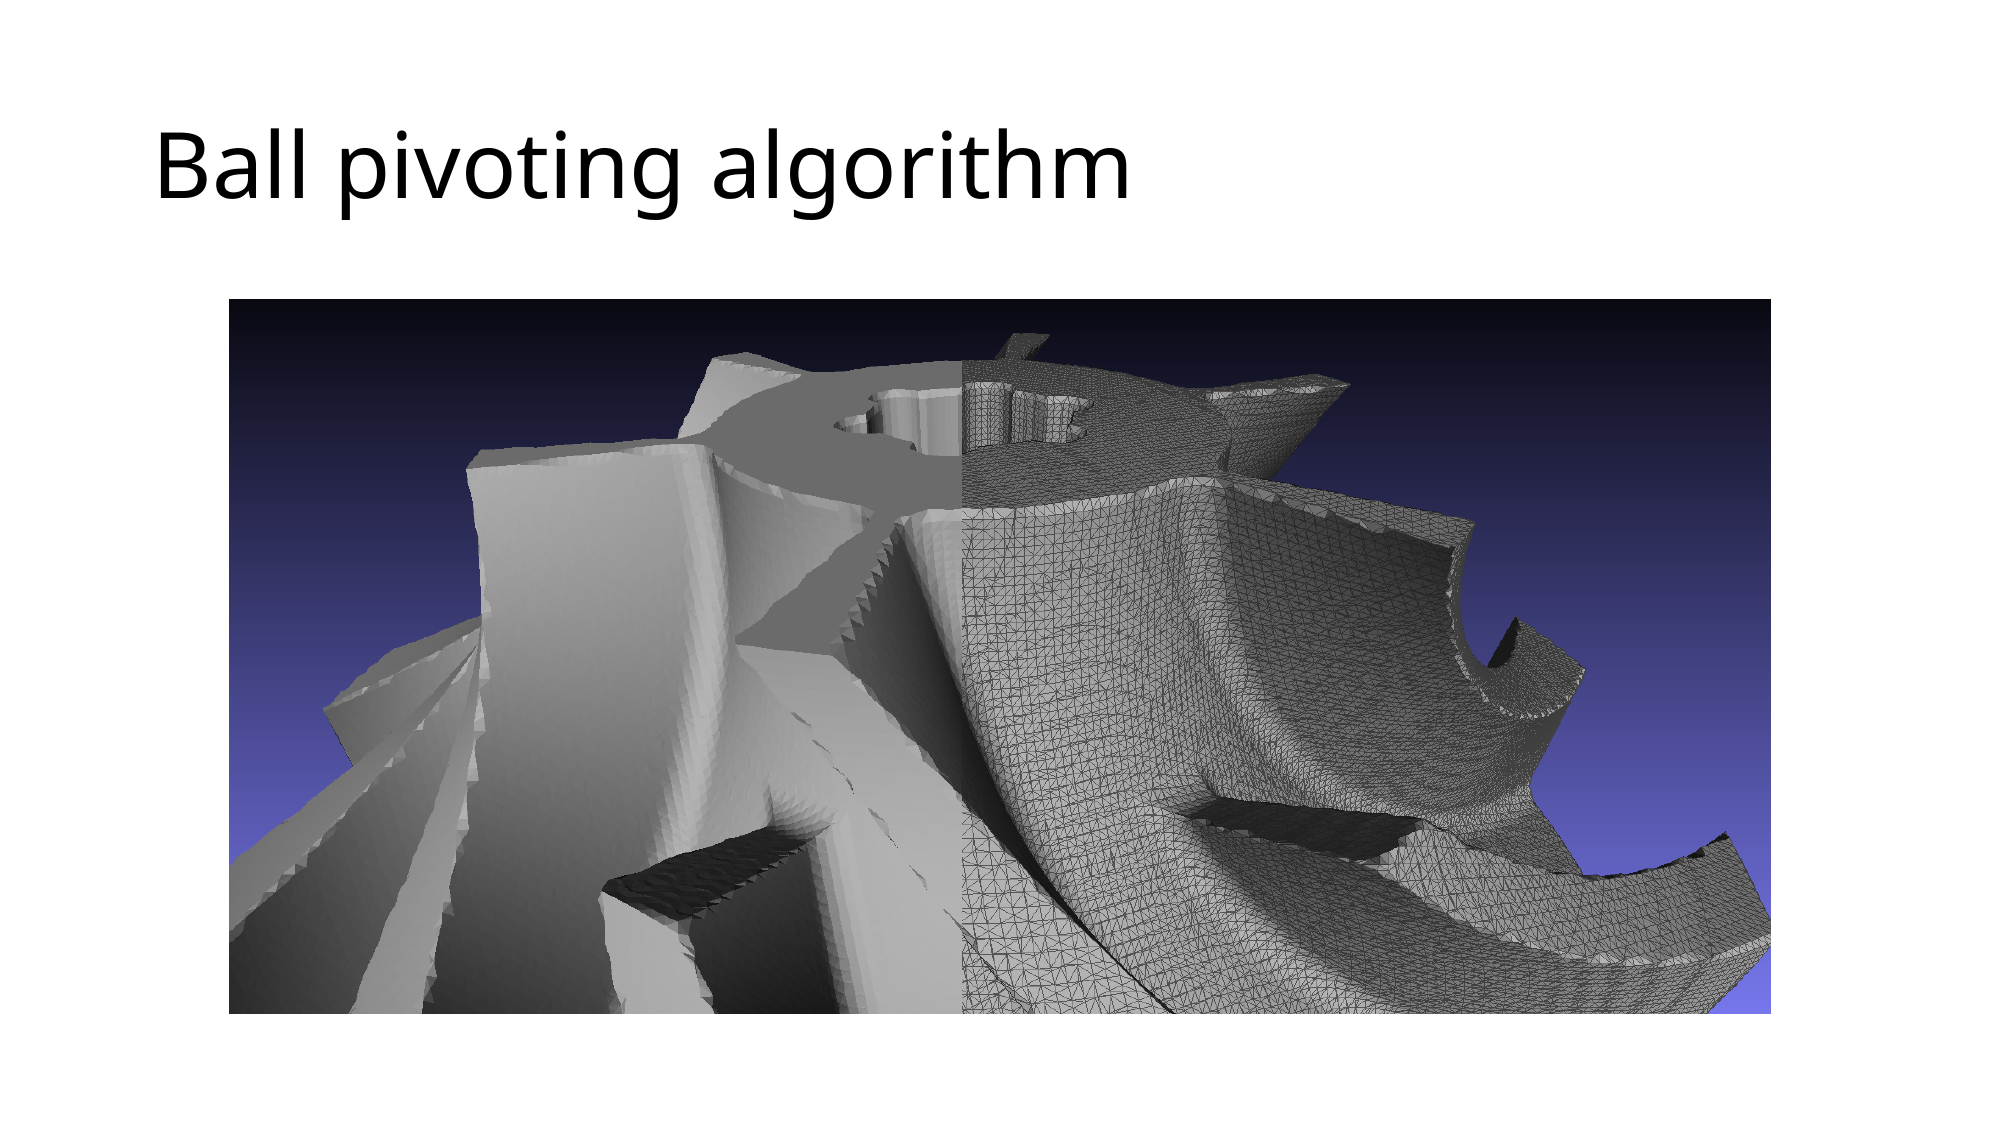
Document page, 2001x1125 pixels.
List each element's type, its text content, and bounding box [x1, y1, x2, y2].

title Ball pivoting algorithm [137, 59, 1863, 278]
picture [229, 299, 1771, 1014]
